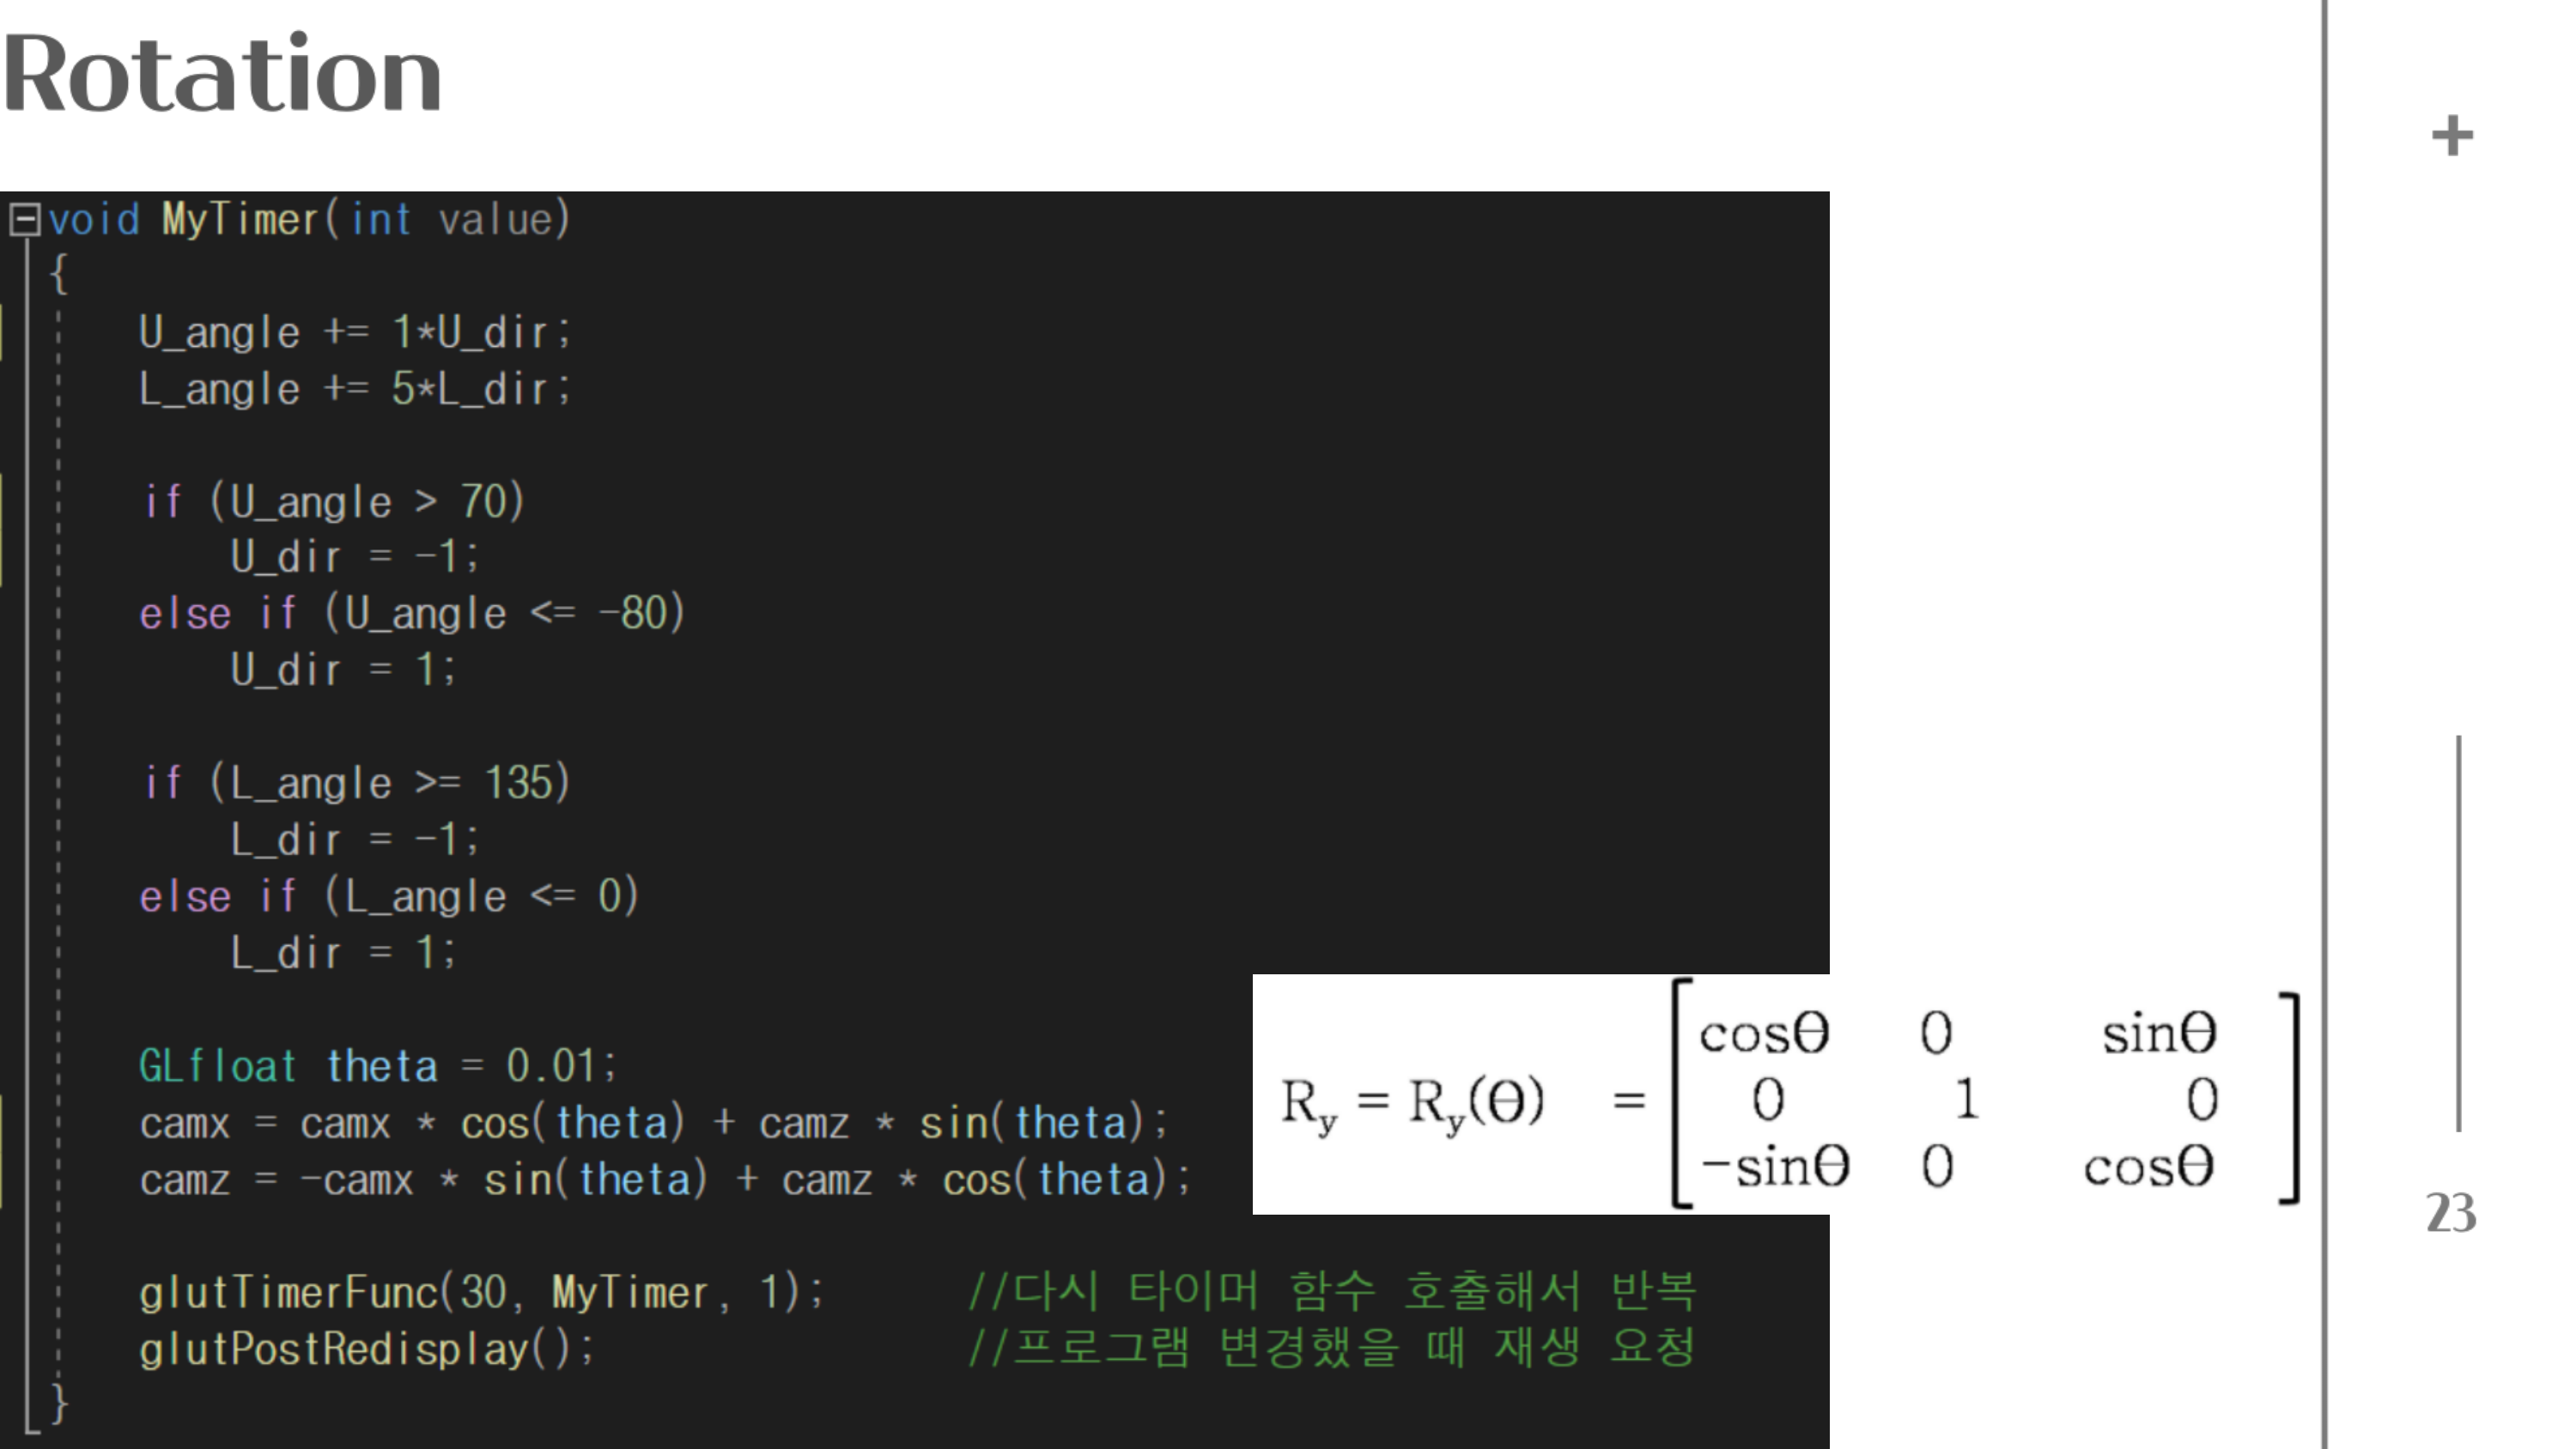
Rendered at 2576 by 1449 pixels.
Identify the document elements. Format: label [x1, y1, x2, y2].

text_box [1253, 974, 2300, 1215]
text_box [2260, 925, 2576, 943]
picture [2451, 943, 2467, 1131]
picture [2313, 0, 2336, 739]
picture [2396, 62, 2524, 239]
text_box [1833, 739, 2576, 764]
picture [2451, 764, 2467, 925]
picture [2412, 1170, 2503, 1269]
picture [0, 0, 496, 191]
picture [2313, 943, 2336, 1449]
picture [2313, 764, 2336, 925]
picture [2451, 736, 2467, 739]
text_box [0, 191, 1831, 1449]
